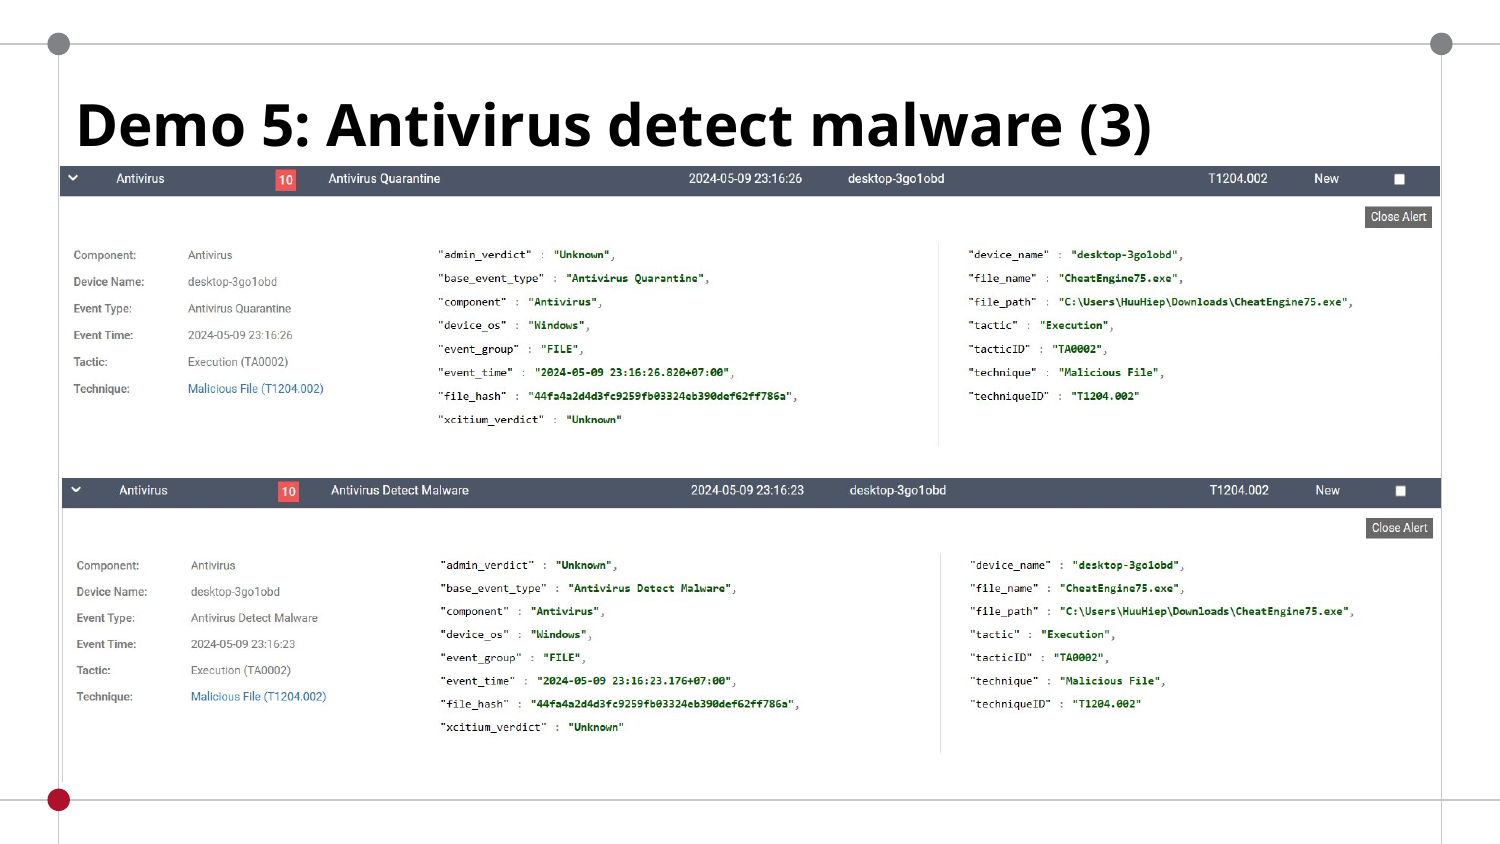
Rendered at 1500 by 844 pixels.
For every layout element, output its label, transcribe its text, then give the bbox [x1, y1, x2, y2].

title Demo 5: Antivirus detect malware (3) [60, 72, 1440, 166]
picture [59, 166, 1441, 782]
